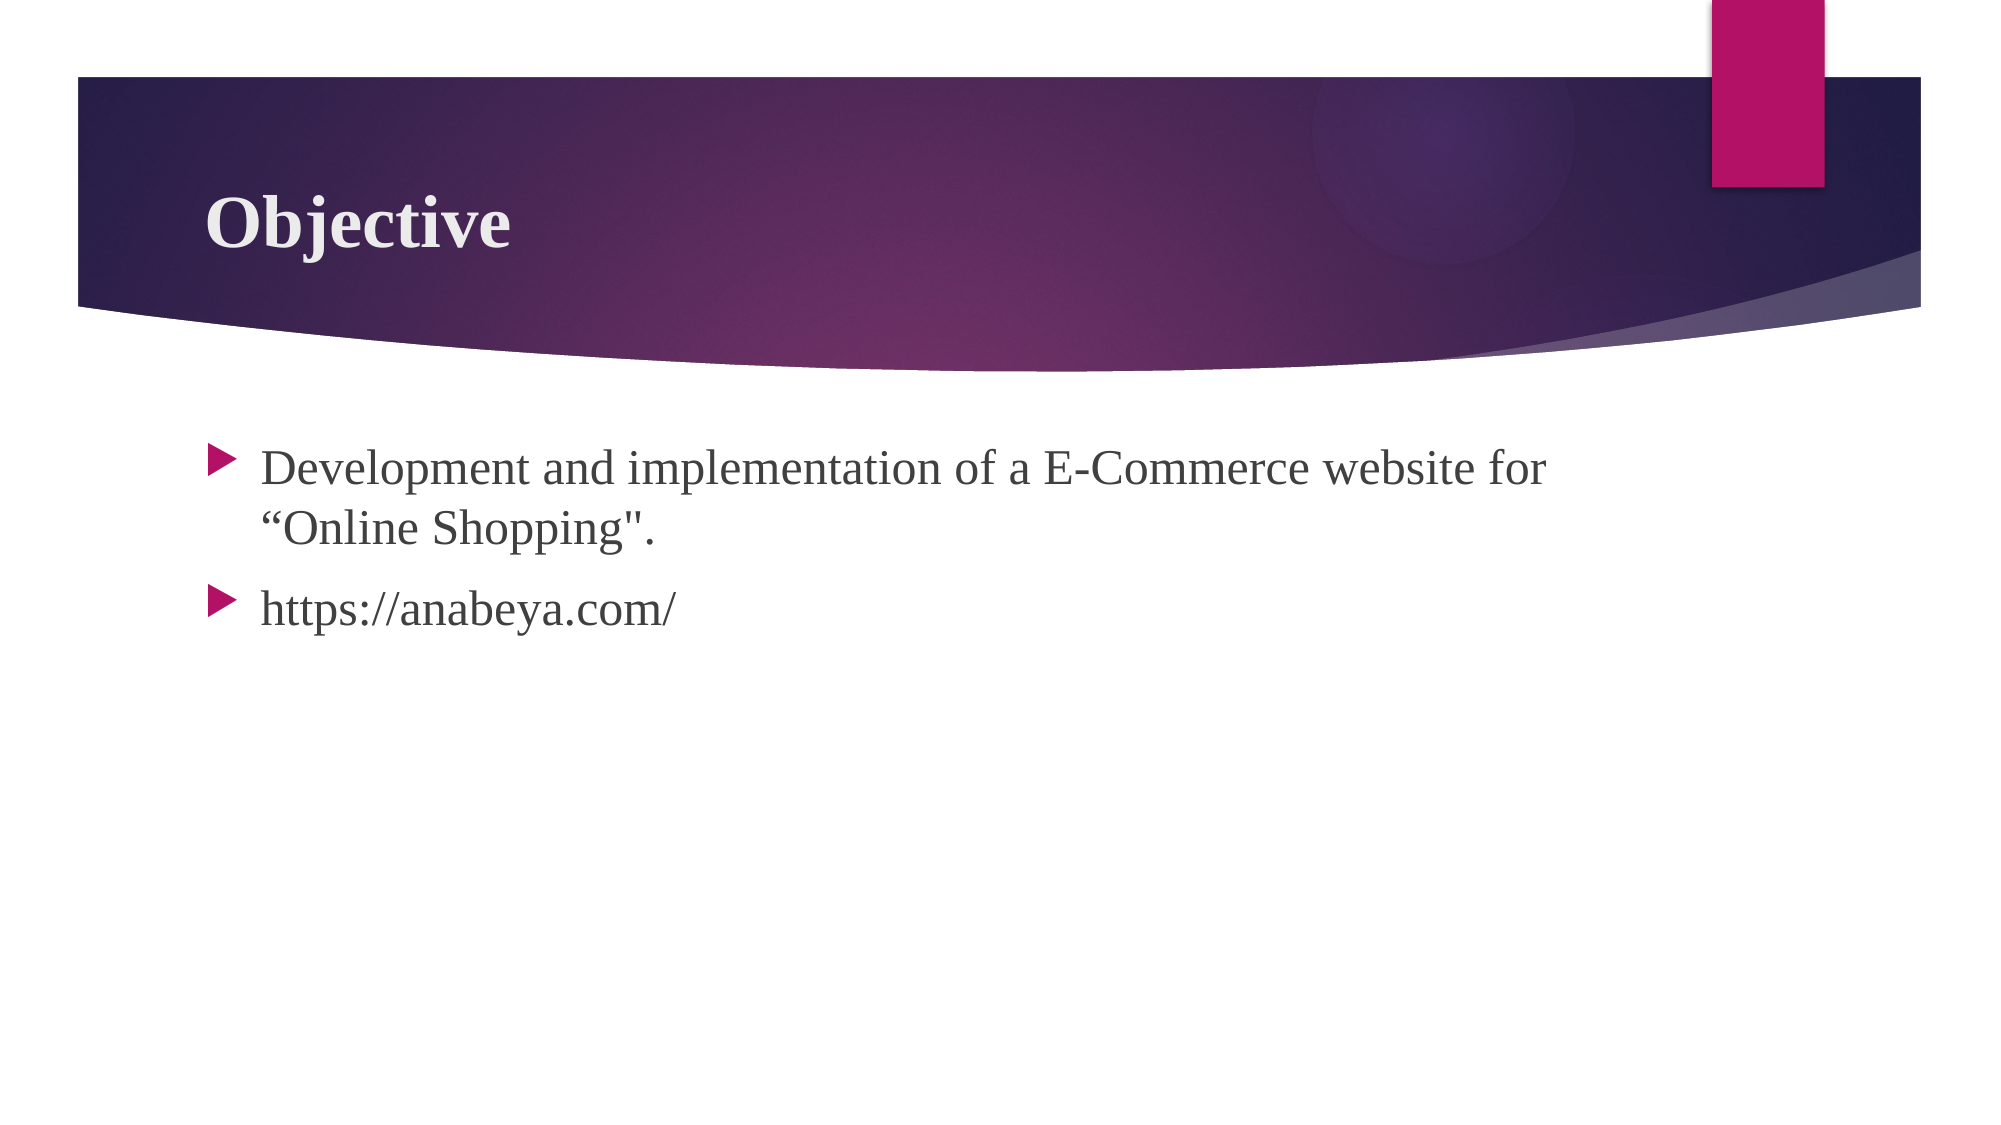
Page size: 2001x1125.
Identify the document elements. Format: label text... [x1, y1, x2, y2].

list Development and implementation of a E-Commerce website for “Online Shopping". https://anabeya.com/ [189, 427, 1638, 988]
title Objective [189, 159, 1627, 276]
